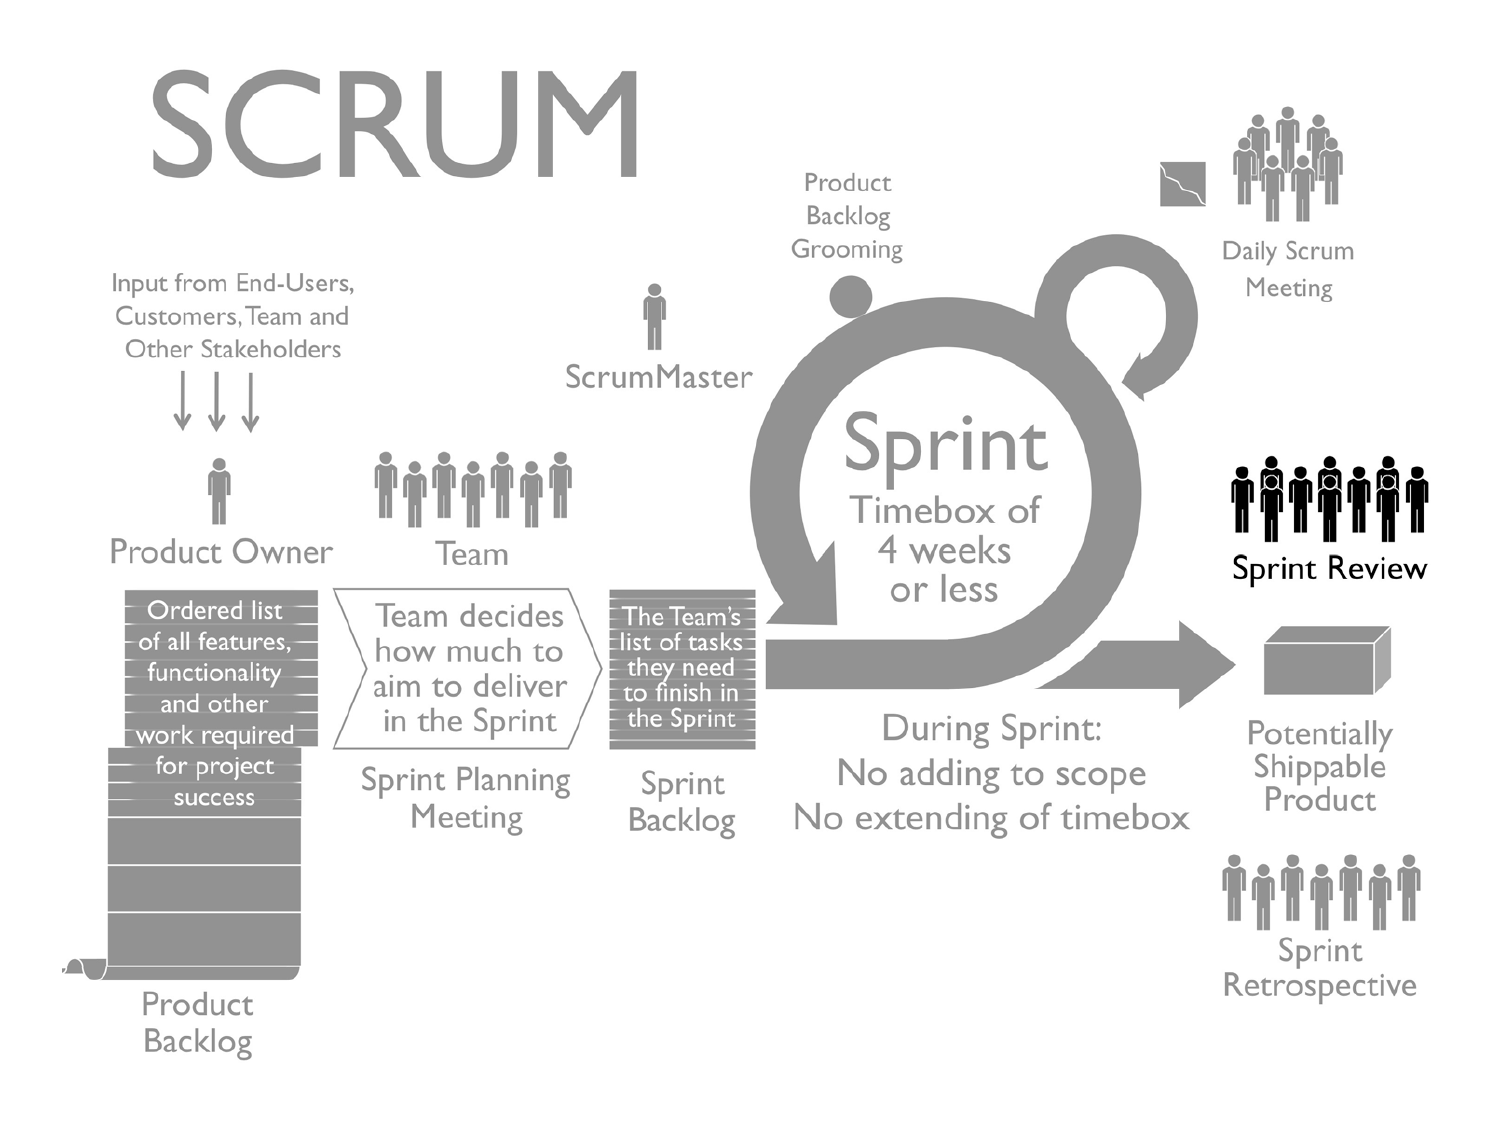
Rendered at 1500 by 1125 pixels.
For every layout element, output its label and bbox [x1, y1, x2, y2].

picture [62, 24, 1453, 1063]
